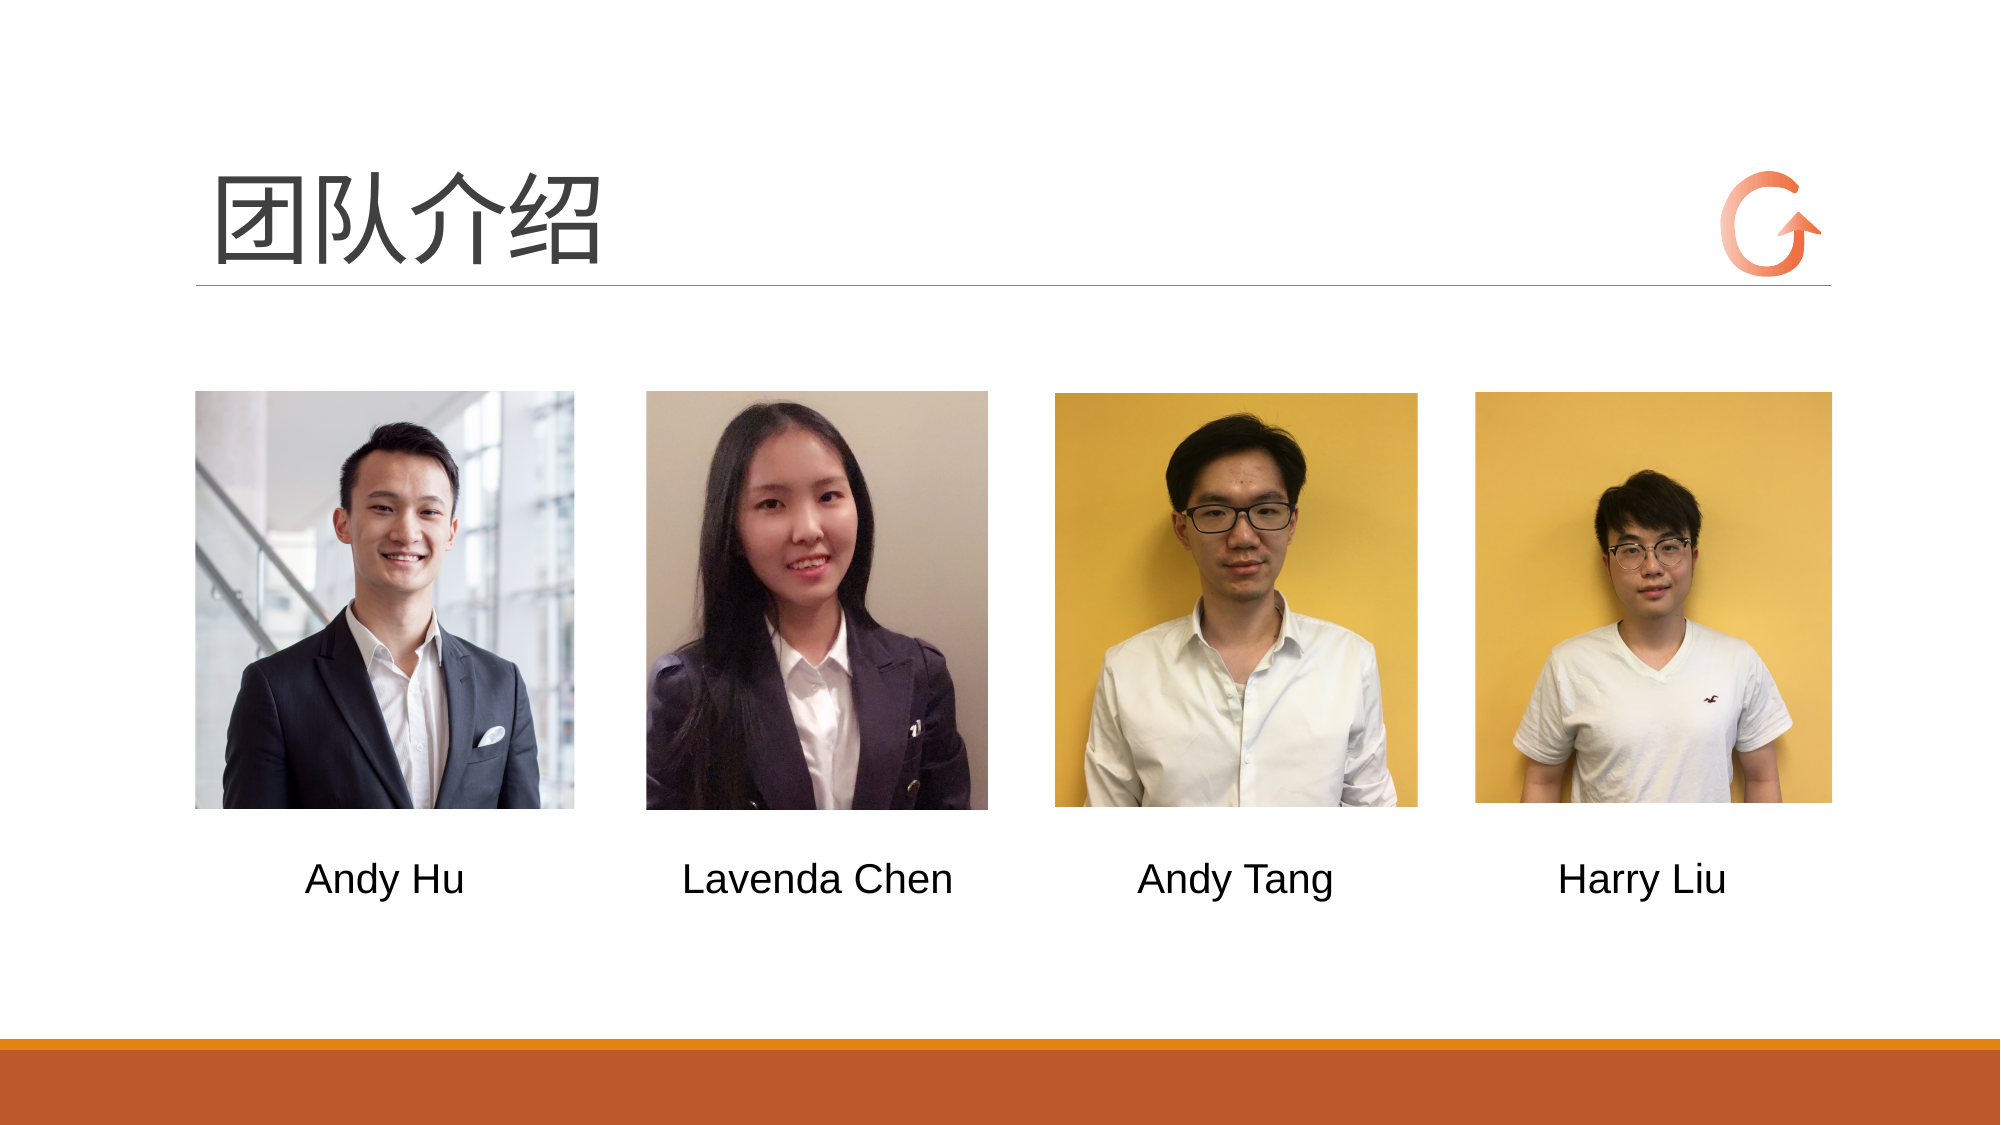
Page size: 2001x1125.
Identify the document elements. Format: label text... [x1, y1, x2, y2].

text_box Andy Tang [1046, 844, 1426, 910]
text_box Andy Hu [195, 844, 575, 910]
picture [1053, 393, 1419, 807]
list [1702, 165, 1833, 286]
text_box Lavenda Chen [628, 844, 1008, 910]
picture [645, 389, 990, 811]
picture [1474, 389, 1833, 804]
picture [194, 390, 575, 810]
title 团队介绍 [195, 138, 654, 285]
text_box Harry Liu [1452, 844, 1833, 909]
